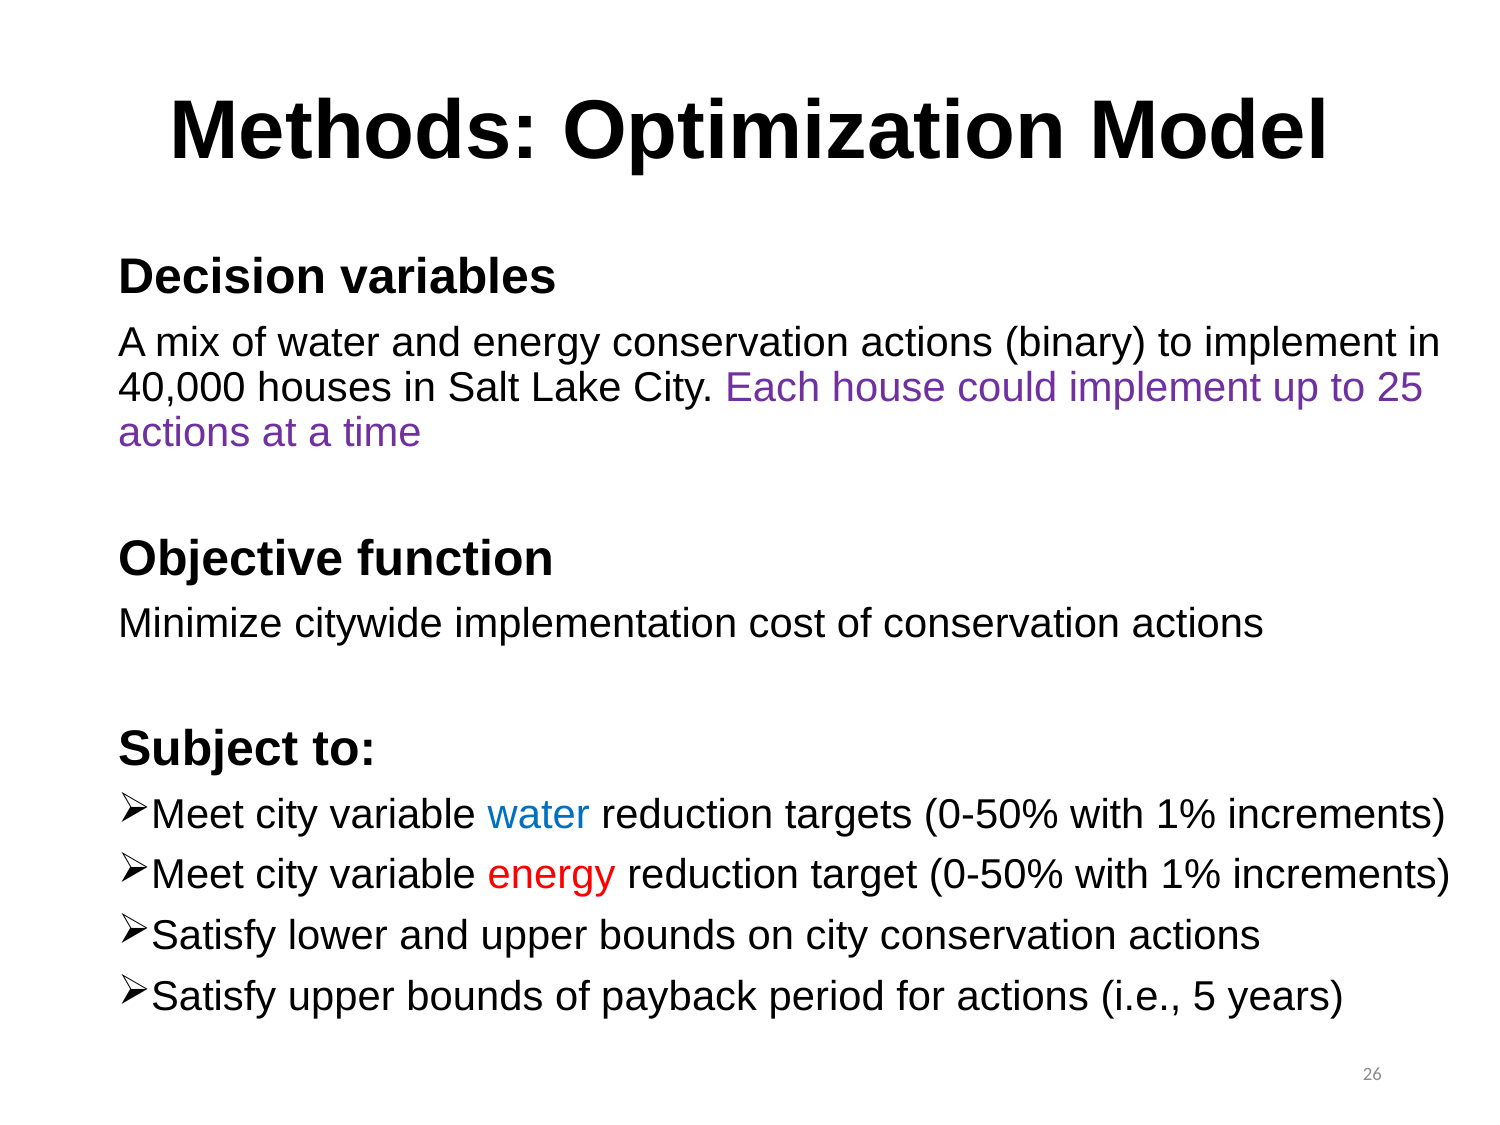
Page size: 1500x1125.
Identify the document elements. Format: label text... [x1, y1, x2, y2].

slide_number 26 [1059, 1042, 1397, 1103]
list Decision variables A mix of water and energy conservation actions (binary) to implement in 40,000 houses in Salt Lake City. Each house could implement up to 25 actions at a time Objective function Minimize citywide implementation cost of conservation actions Subject to: Meet city variable water reduction targets (0-50% with 1% increments) Meet city variable energy reduction target (0-50% with 1% increments) Satisfy lower and upper bounds on city conservation actions Satisfy upper bounds of payback period for actions (i.e., 5 years) [103, 243, 1488, 1086]
title Methods: Optimization Model [103, 23, 1397, 241]
